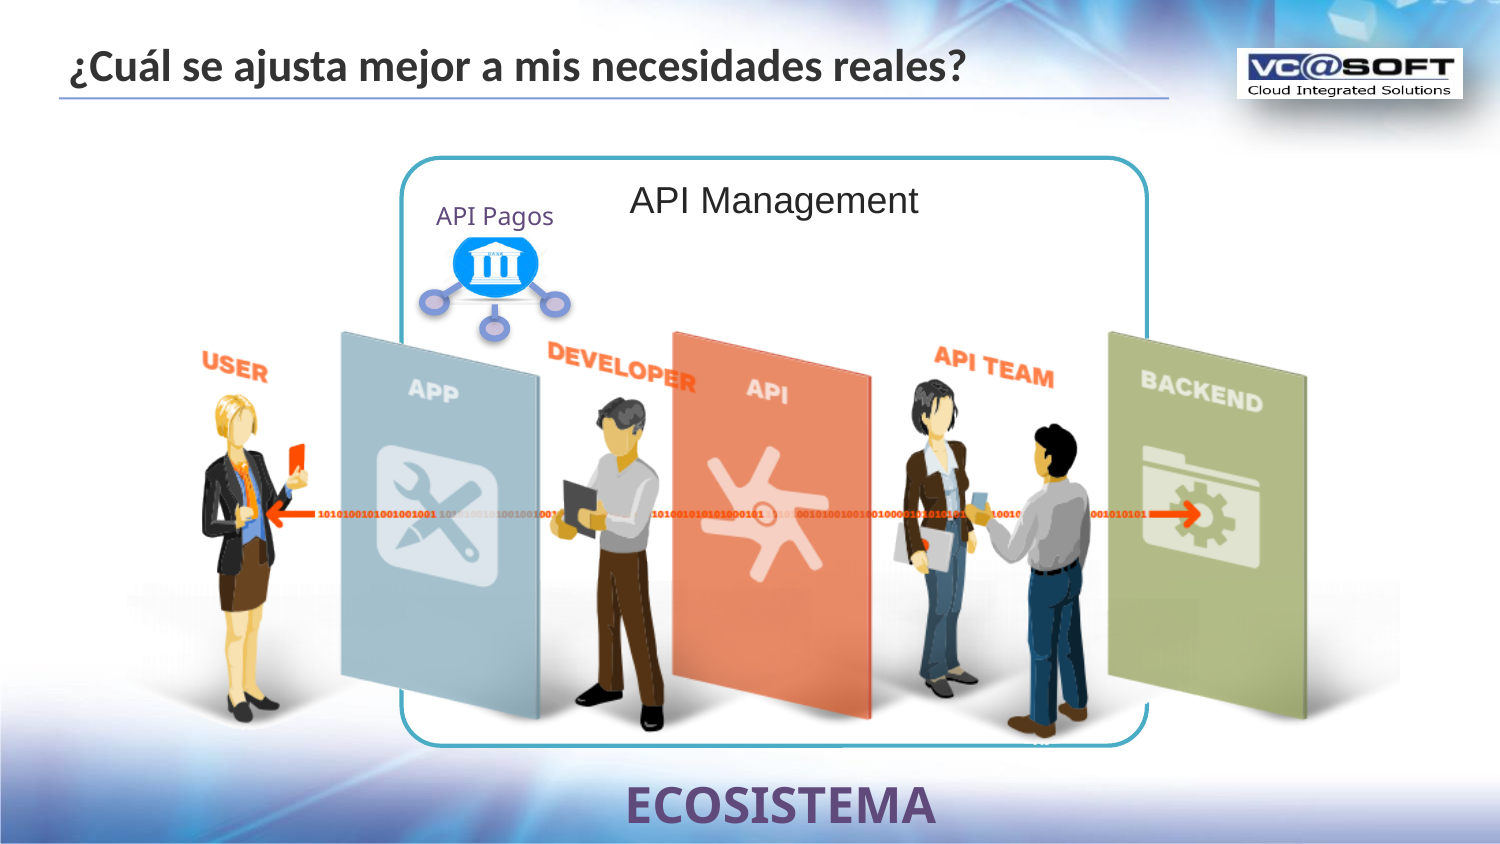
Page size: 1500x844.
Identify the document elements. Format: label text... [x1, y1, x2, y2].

picture [0, 247, 1500, 844]
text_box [421, 192, 568, 246]
text_box API Management [399, 155, 1149, 246]
picture [579, 0, 1500, 150]
title ¿Cuál se ajusta mejor a mis necesidades reales? [52, 23, 1190, 104]
text_box ECOSISTEMA [482, 775, 1079, 841]
